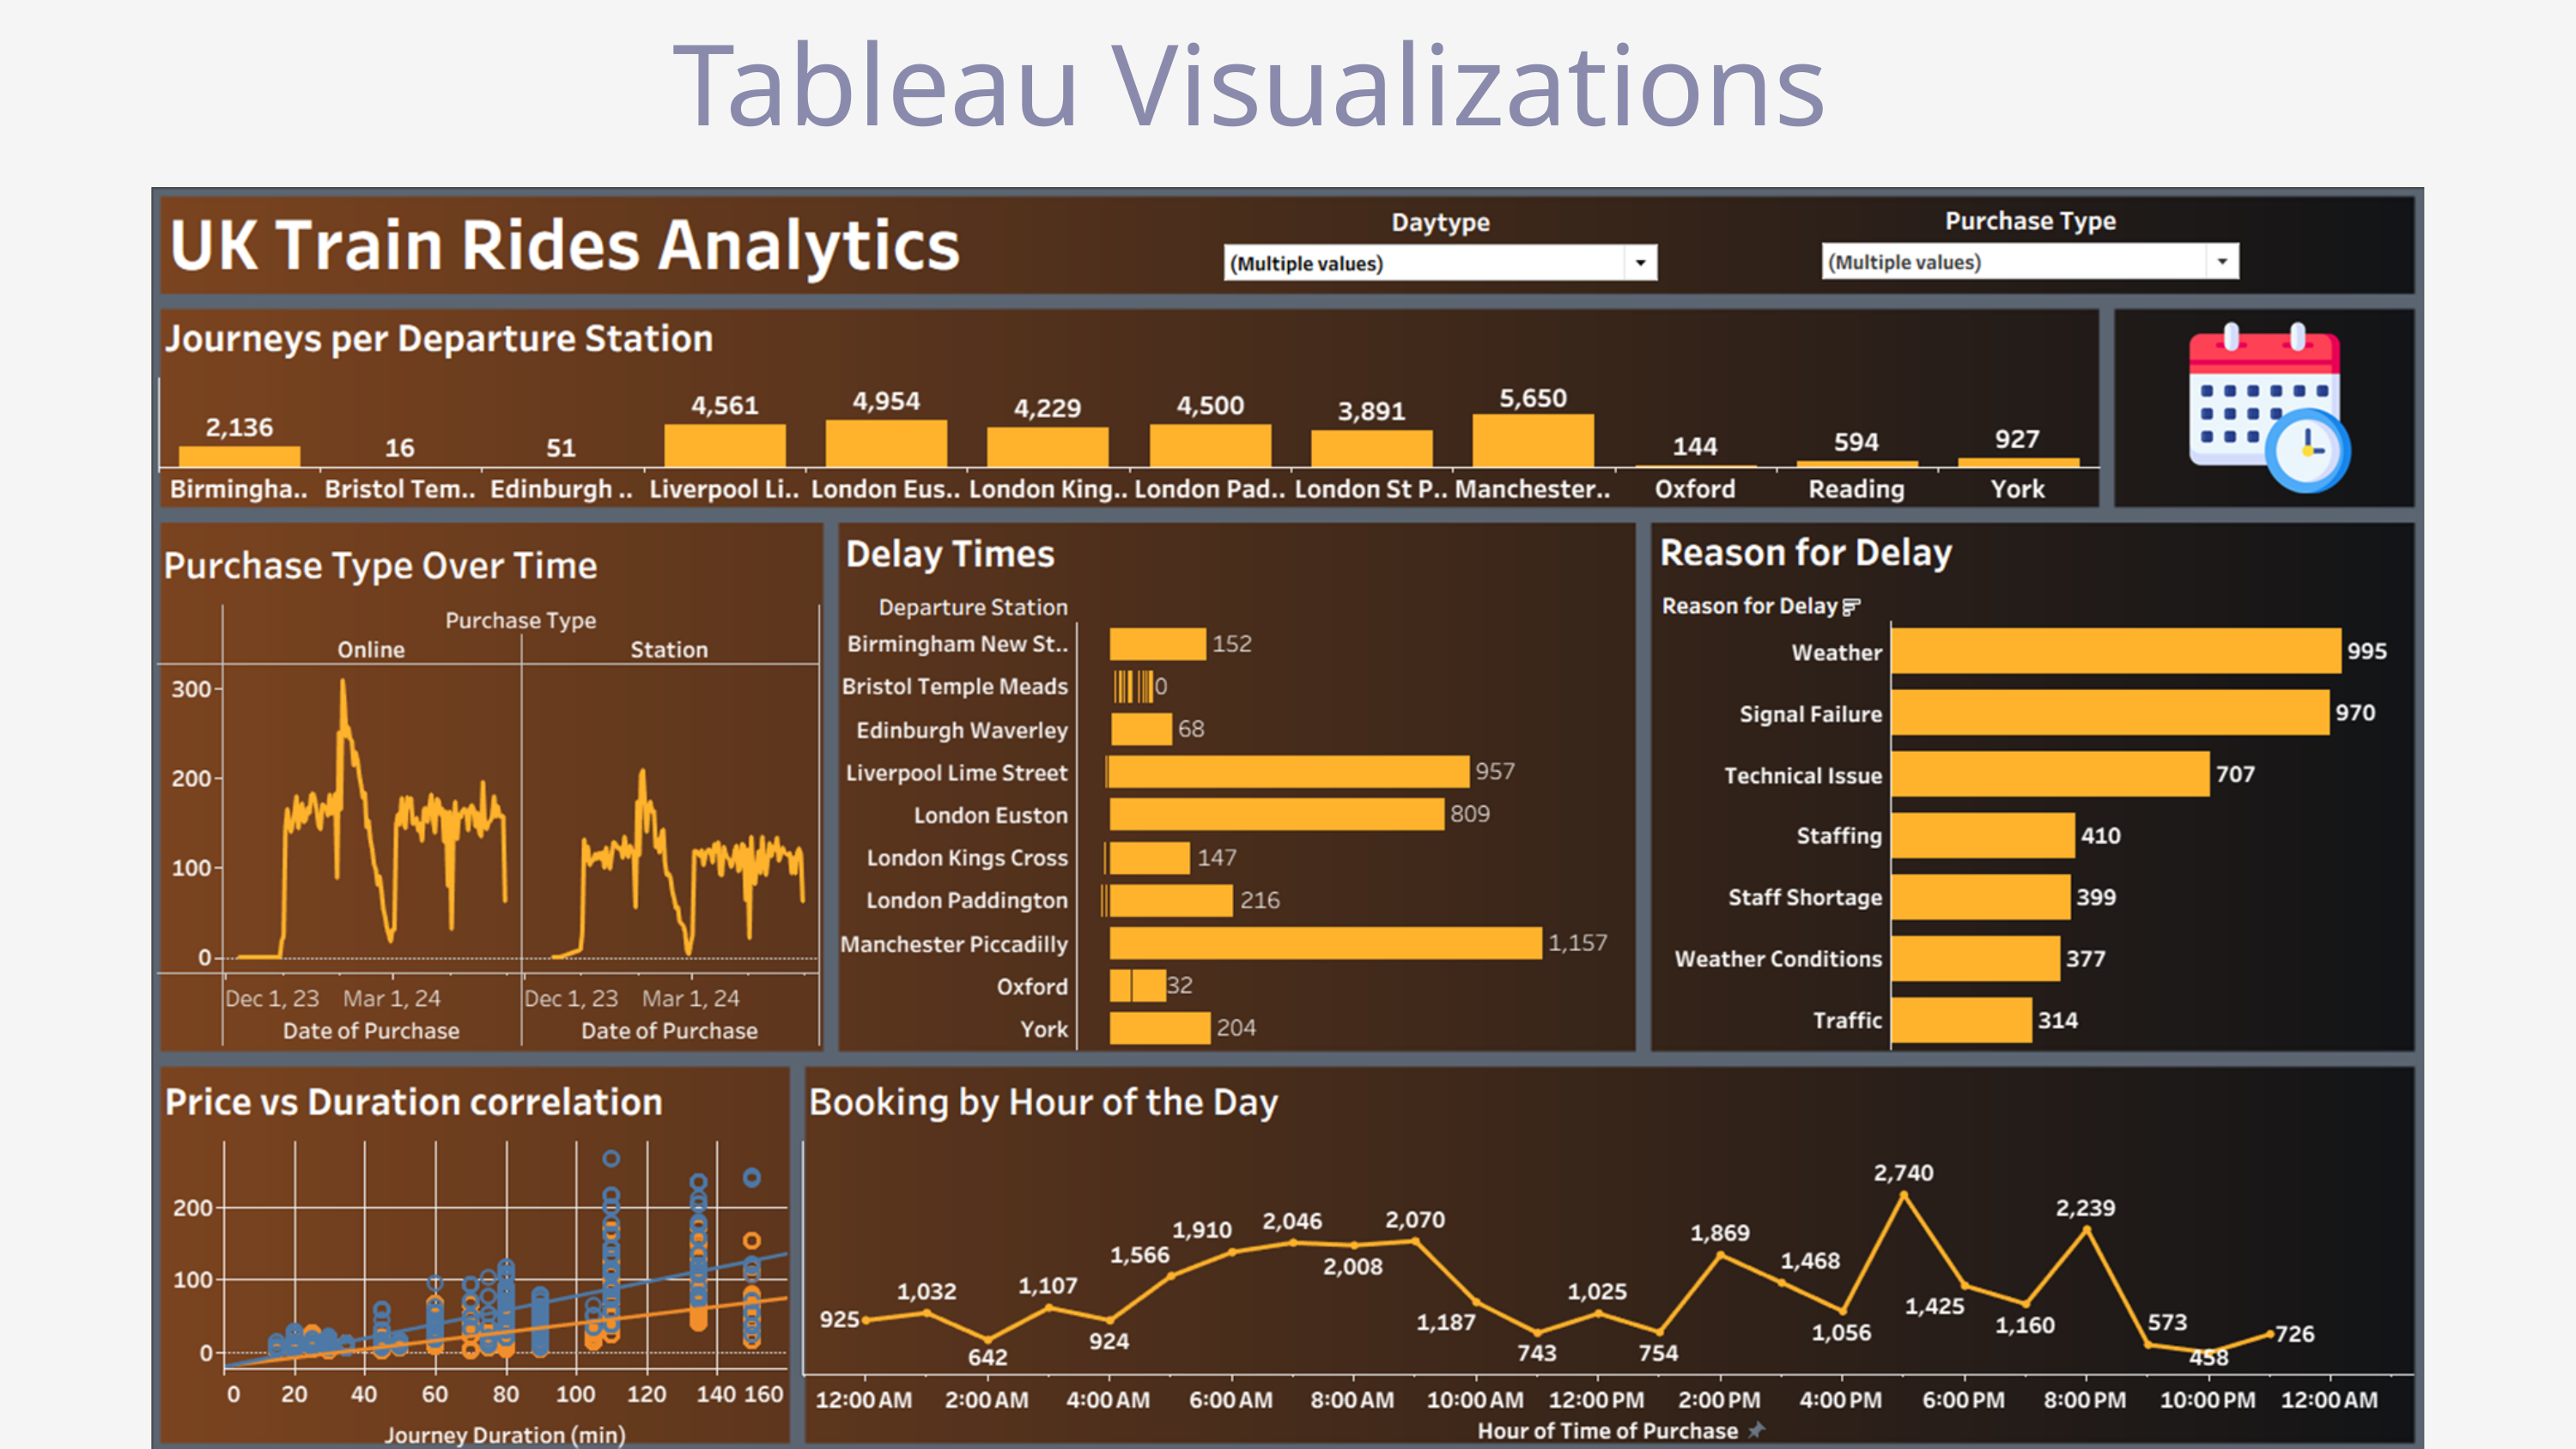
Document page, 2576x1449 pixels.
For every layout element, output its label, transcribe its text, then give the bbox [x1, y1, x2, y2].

text_box [151, 187, 2425, 1449]
text_box Tableau Visualizations [570, 60, 1932, 236]
